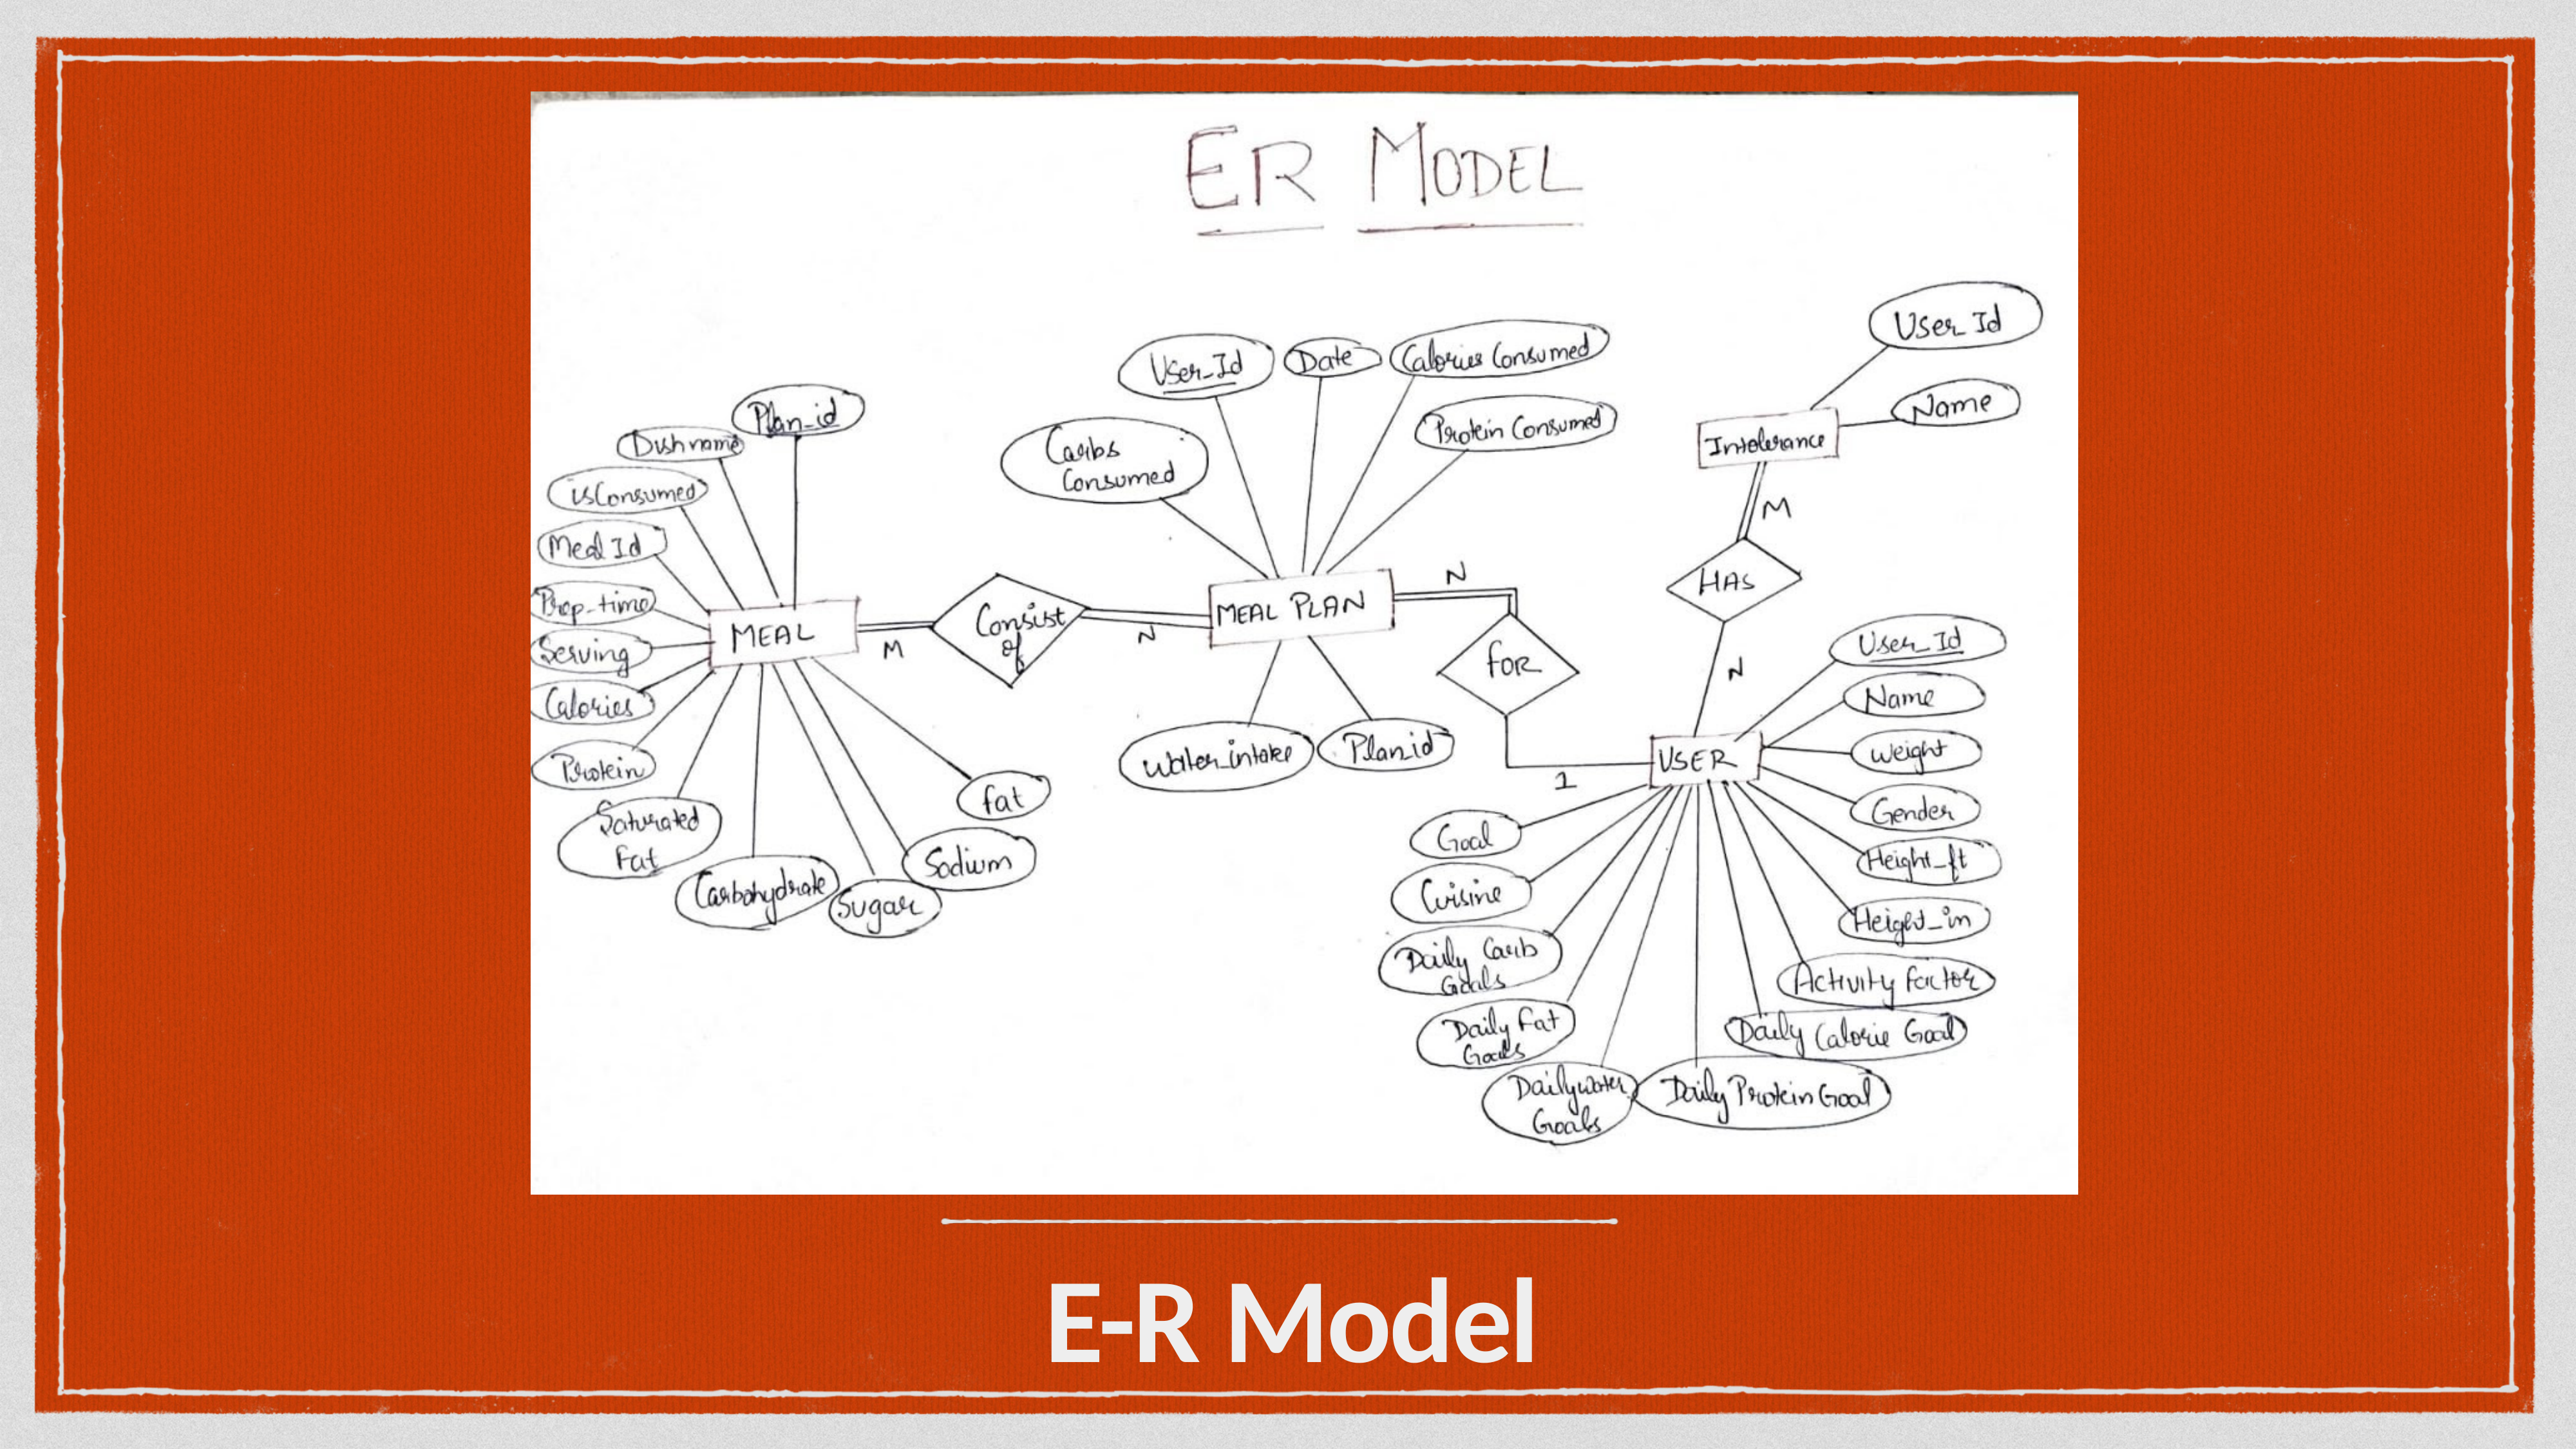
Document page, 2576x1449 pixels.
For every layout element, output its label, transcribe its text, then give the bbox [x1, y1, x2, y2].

picture [0, 0, 2576, 1449]
title E-R Model [142, 1210, 2468, 1392]
